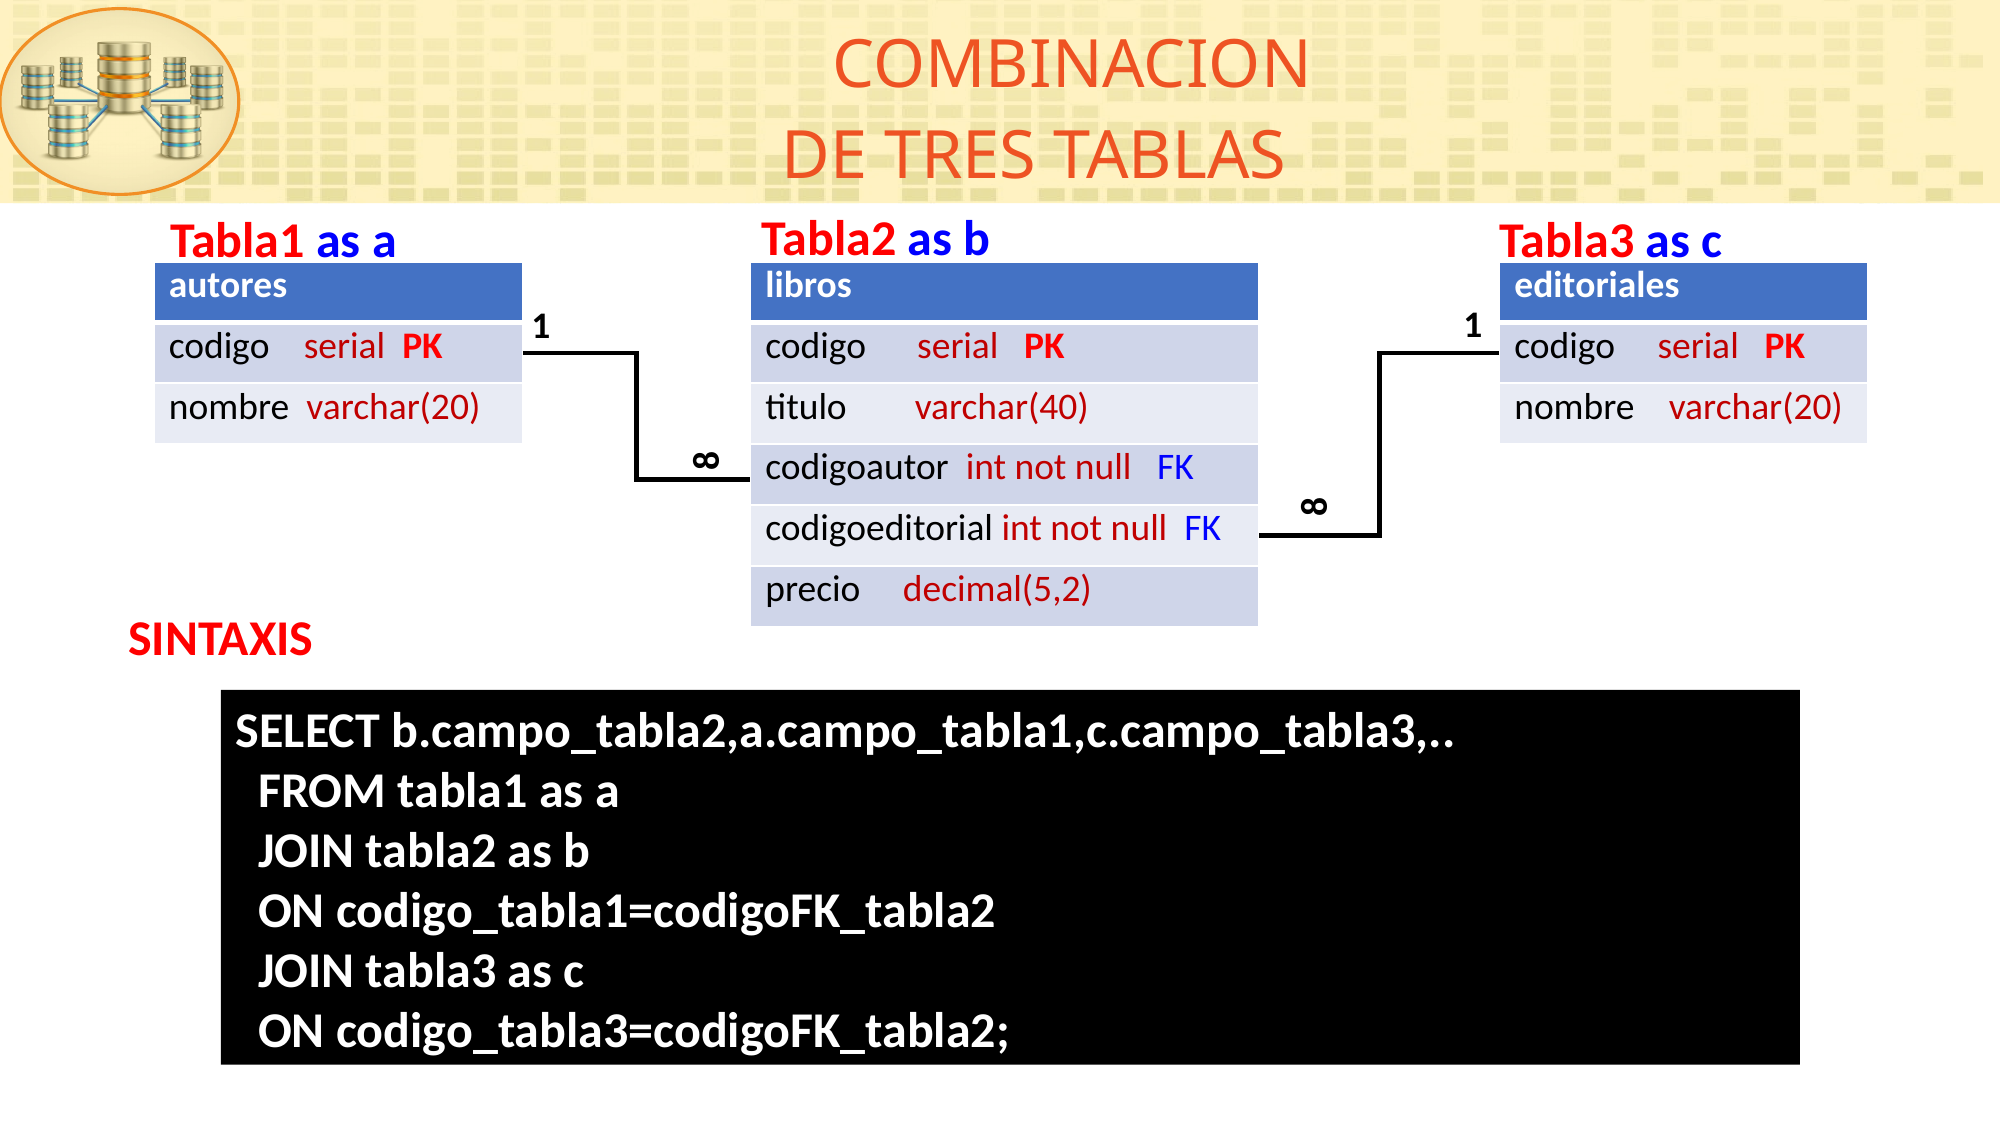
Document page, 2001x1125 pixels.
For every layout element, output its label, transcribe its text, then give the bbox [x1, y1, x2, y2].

table_cell precio decimal(5,2) [751, 567, 1258, 626]
table_cell codigoeditorial int not null FK [751, 506, 1258, 565]
table_cell nombre varchar(20) [155, 384, 522, 443]
text_box COMBINACION [172, 18, 1972, 108]
table_cell nombre varchar(20) [1500, 384, 1867, 443]
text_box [1259, 352, 1500, 536]
text_box DE TRES TABLAS [134, 109, 1934, 199]
text_box SINTAXIS [113, 598, 329, 674]
table_cell codigo serial PK [1500, 325, 1867, 382]
text_box Tabla2 as b [746, 198, 1006, 274]
text_box 1 [1448, 292, 1498, 352]
text_box Tabla1 as a [155, 199, 412, 275]
text_box 1 [516, 293, 566, 353]
text_box 8 [673, 480, 734, 486]
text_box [522, 352, 751, 480]
table_header libros [751, 263, 1258, 320]
text_box SELECT b.campo_tabla2,a.campo_tabla1,c.campo_tabla3,.. FROM tabla1 as a JOIN tabla2 as b ON codigo_tabla1=codigoFK_tabla2 JOIN tabla3 as c ON codigo_tabla3=codigoFK_tabla2; [220, 689, 1800, 1065]
text_box Tabla3 as c [1484, 200, 1738, 276]
table_cell codigoautor int not null FK [751, 445, 1258, 504]
table_cell codigo serial PK [751, 325, 1258, 382]
table_cell titulo varchar(40) [751, 384, 1258, 443]
table_header autores [155, 263, 522, 320]
table_header editoriales [1500, 263, 1867, 320]
table_cell codigo serial PK [155, 325, 522, 382]
